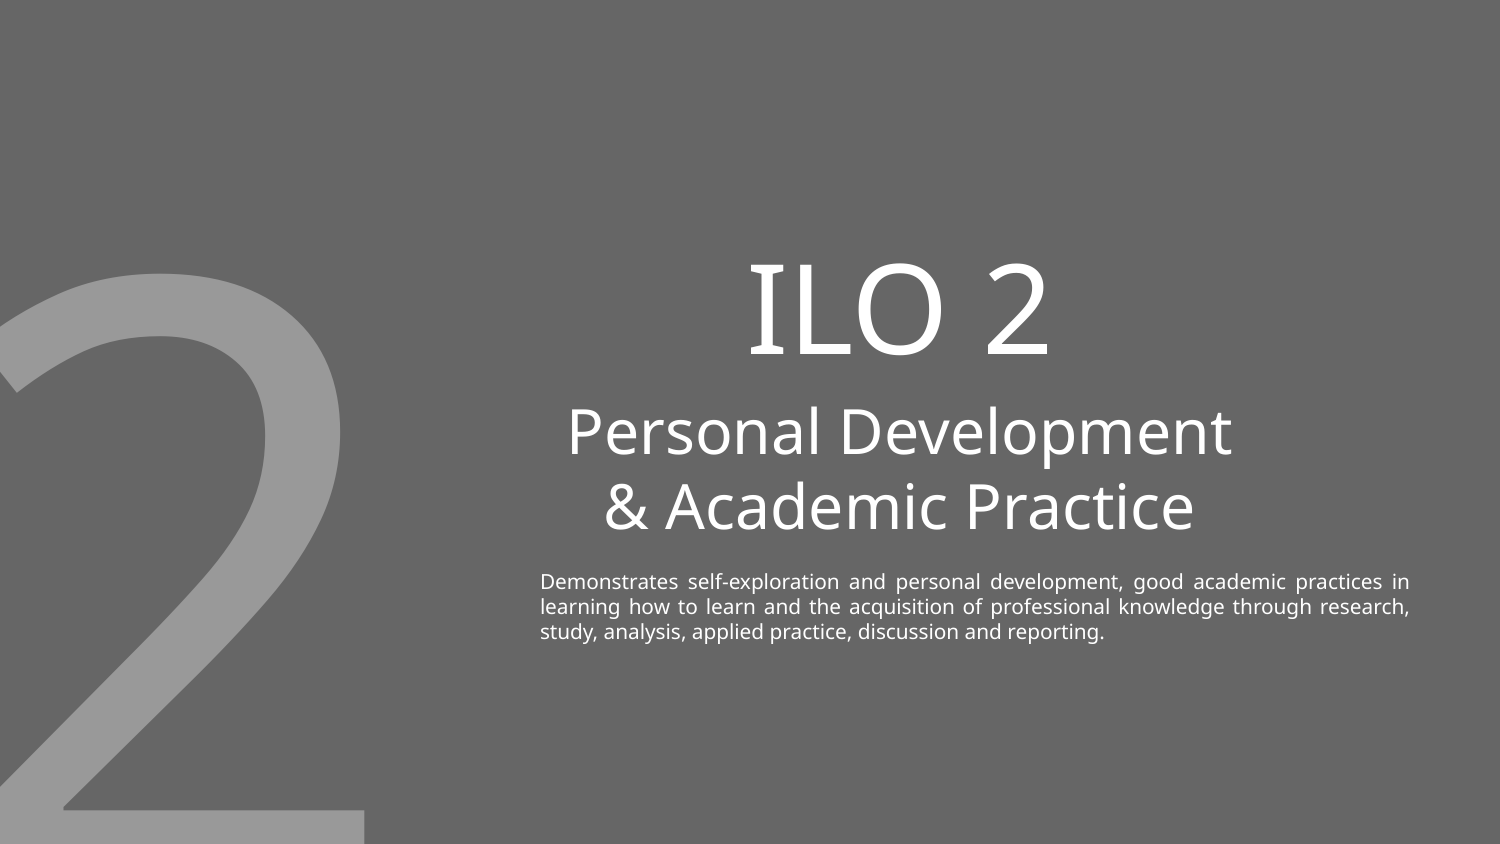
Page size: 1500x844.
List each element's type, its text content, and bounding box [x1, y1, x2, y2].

text_box 2 [0, 123, 486, 844]
subtitle Demonstrates self-exploration and personal development, good academic practices in learning how to learn and the acquisition of professional knowledge through research, study, analysis, applied practice, discussion and reporting. [525, 550, 1425, 663]
subtitle Personal Development & Academic Practice [486, 410, 1425, 524]
title ILO 2 [486, 181, 1425, 410]
